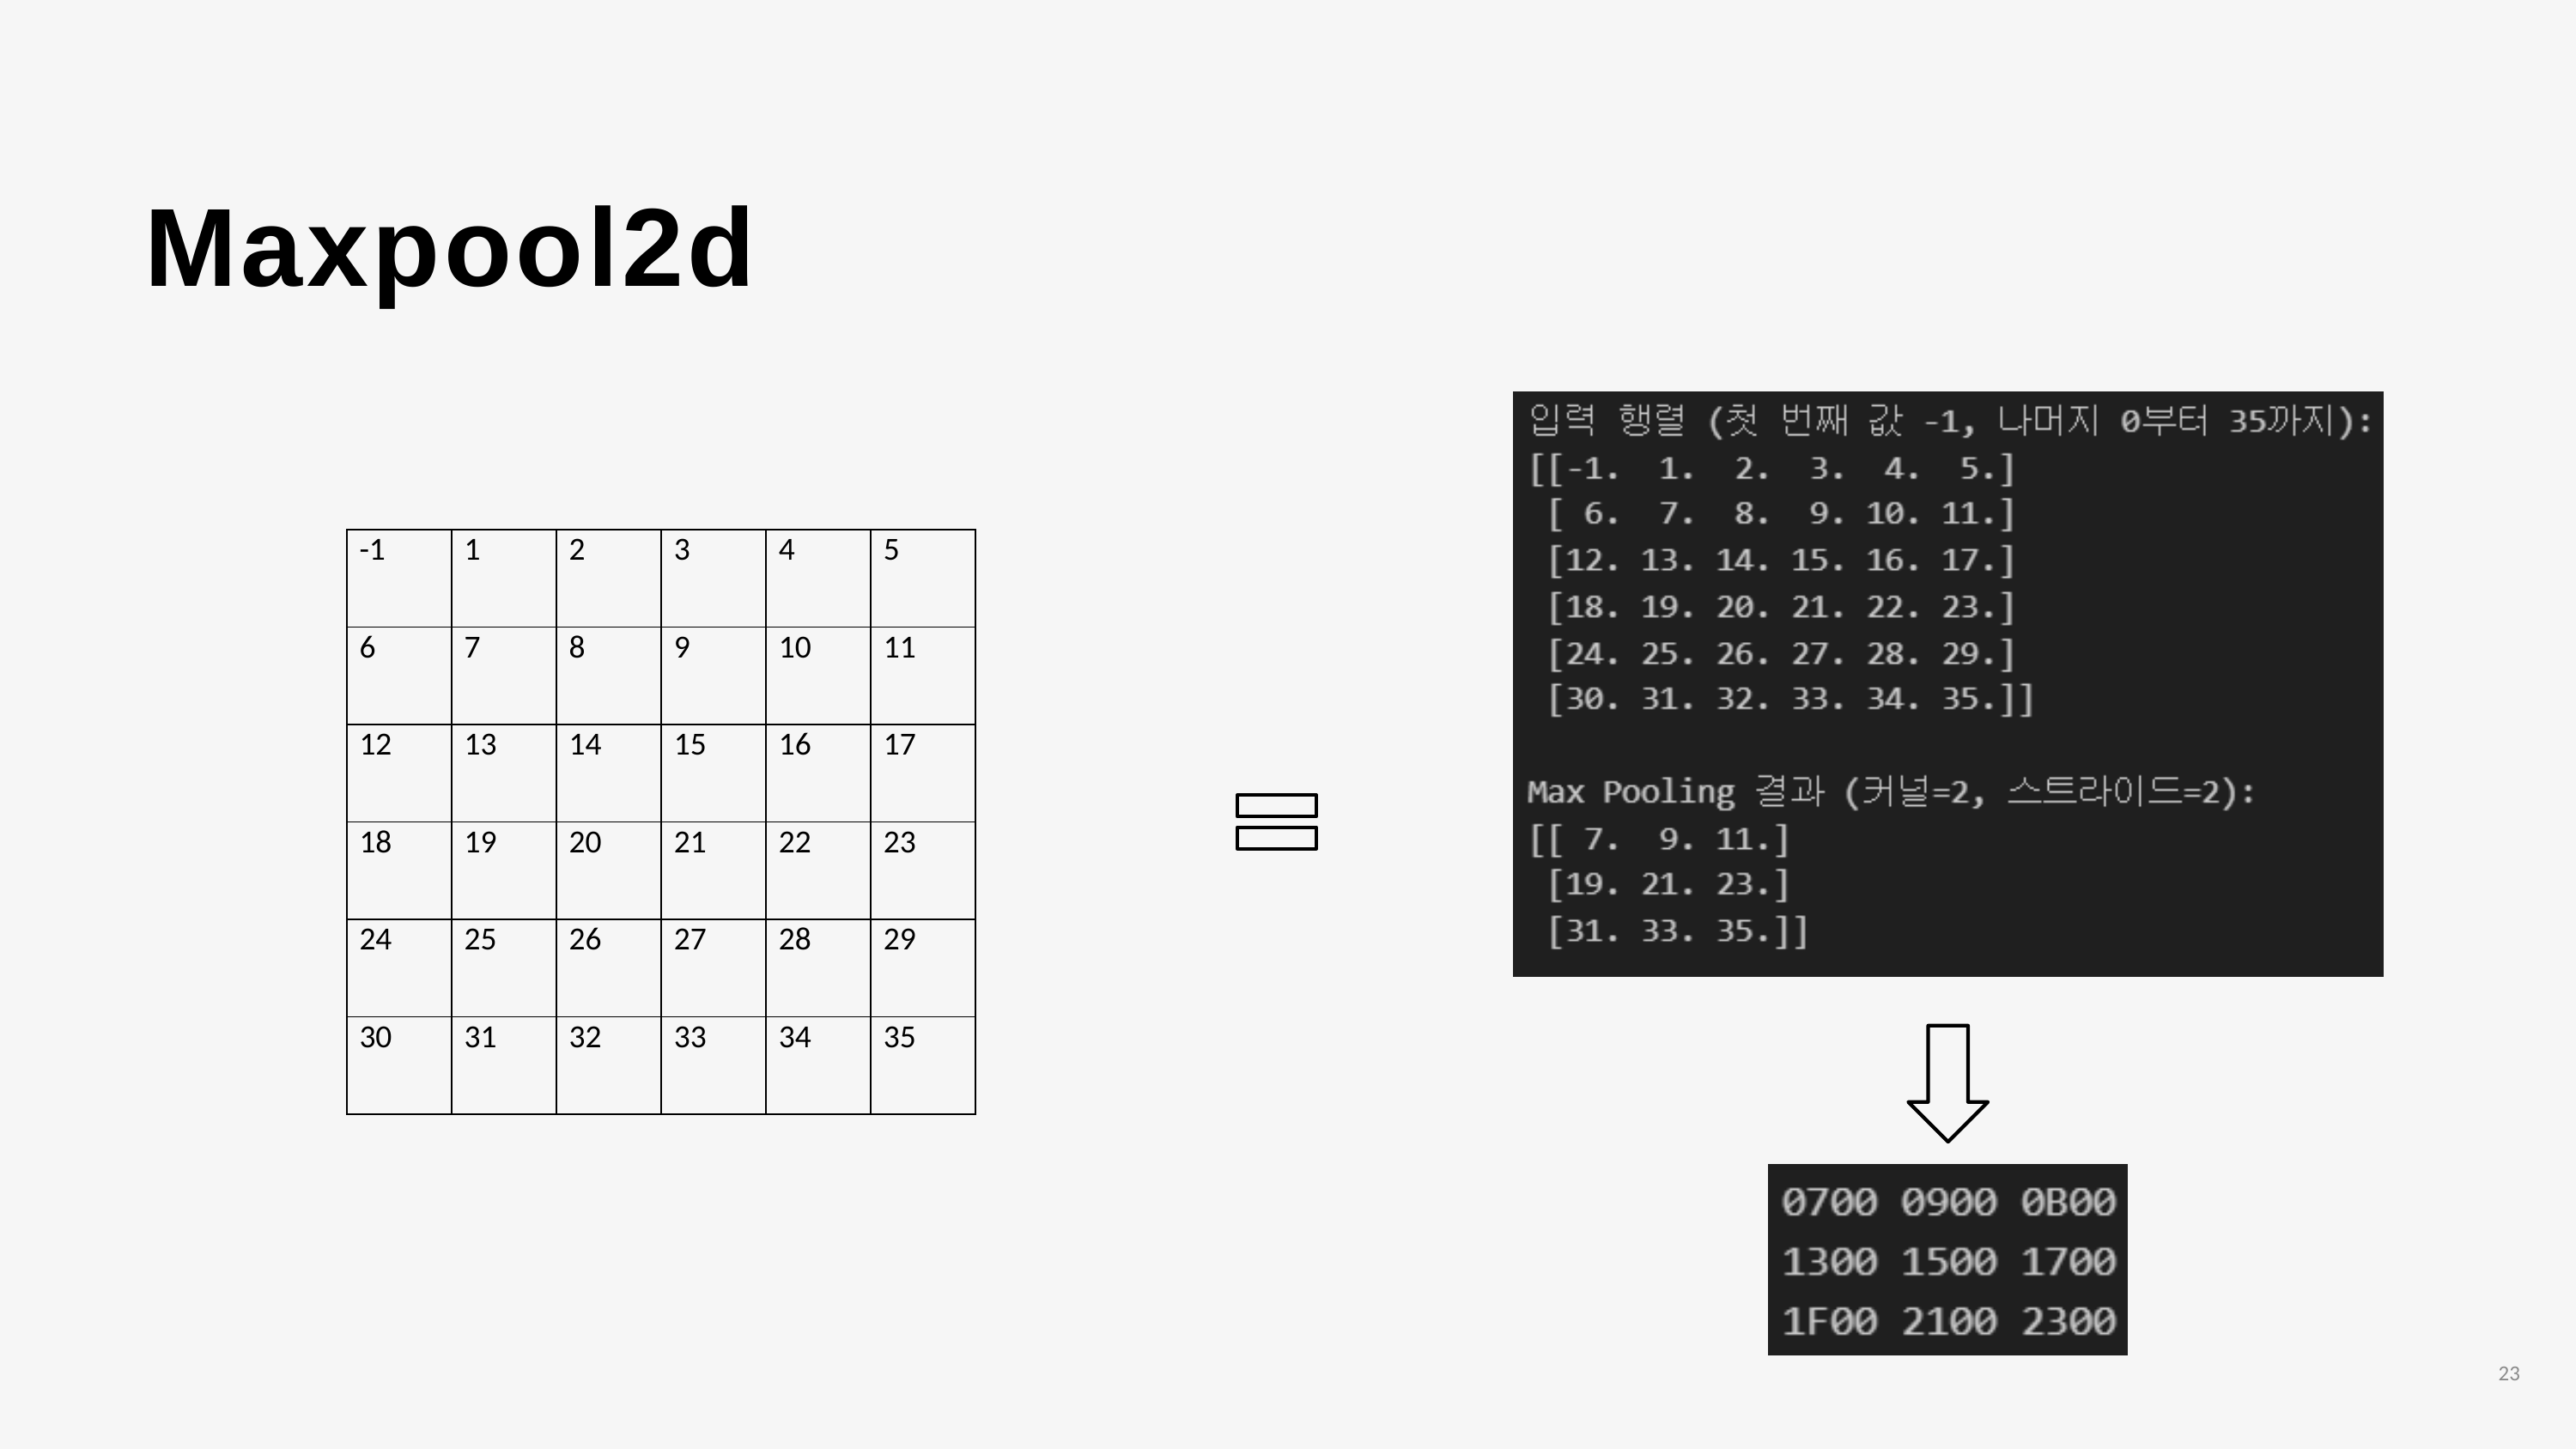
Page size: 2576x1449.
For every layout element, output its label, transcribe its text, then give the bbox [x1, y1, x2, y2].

table_header 5 [872, 530, 975, 627]
text_box [1236, 793, 1318, 818]
table_header 4 [767, 530, 870, 627]
table_cell 24 [348, 920, 451, 1016]
table_cell 26 [557, 920, 660, 1016]
table_cell 34 [767, 1017, 870, 1113]
table_cell 17 [872, 725, 975, 822]
text_box [1906, 1023, 1990, 1144]
table_cell 25 [453, 920, 556, 1016]
table_cell 22 [767, 822, 870, 919]
table_cell 23 [872, 822, 975, 919]
table_cell 18 [348, 822, 451, 919]
table_cell 27 [662, 920, 765, 1016]
table_cell 33 [662, 1017, 765, 1113]
table_cell 14 [557, 725, 660, 822]
table_cell 11 [872, 627, 975, 724]
table_cell 13 [453, 725, 556, 822]
table_cell 31 [453, 1017, 556, 1113]
table_header -1 [348, 530, 451, 627]
table_cell 10 [767, 627, 870, 724]
picture [1768, 1163, 2129, 1355]
table_cell 32 [557, 1017, 660, 1113]
table_cell 9 [662, 627, 765, 724]
text_box Maxpool2d [144, 153, 1466, 309]
table_cell 7 [453, 627, 556, 724]
table_cell 15 [662, 725, 765, 822]
table_header 3 [662, 530, 765, 627]
picture [1513, 391, 2384, 977]
table_cell 21 [662, 822, 765, 919]
table_header 1 [453, 530, 556, 627]
table_header 2 [557, 530, 660, 627]
slide_number 23 [2200, 1336, 2533, 1410]
table_cell 6 [348, 627, 451, 724]
table_cell 19 [453, 822, 556, 919]
table_cell 20 [557, 822, 660, 919]
text_box [1236, 826, 1318, 851]
table_cell 8 [557, 627, 660, 724]
table_cell 16 [767, 725, 870, 822]
table_cell 12 [348, 725, 451, 822]
table_cell 30 [348, 1017, 451, 1113]
table_cell 29 [872, 920, 975, 1016]
table_cell 35 [872, 1017, 975, 1113]
table_cell 28 [767, 920, 870, 1016]
